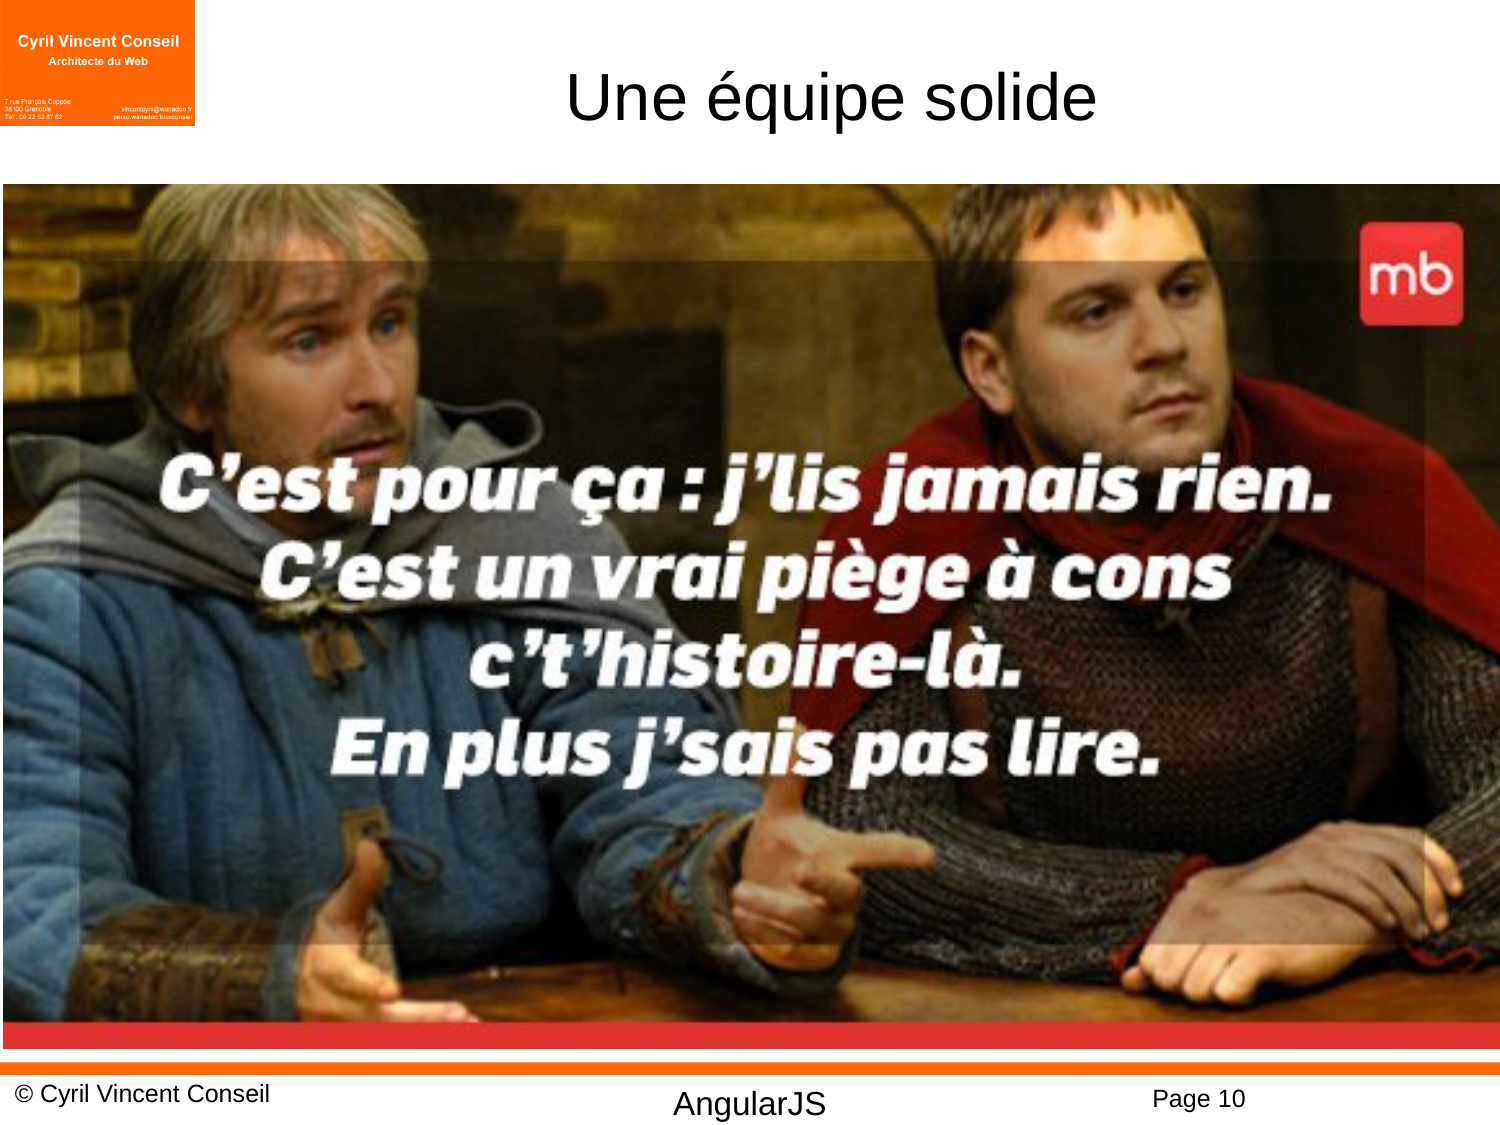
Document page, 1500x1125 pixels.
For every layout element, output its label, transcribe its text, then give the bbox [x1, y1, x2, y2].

picture [0, 0, 194, 126]
picture [2, 184, 1500, 1049]
title Une équipe solide [194, 0, 1470, 181]
